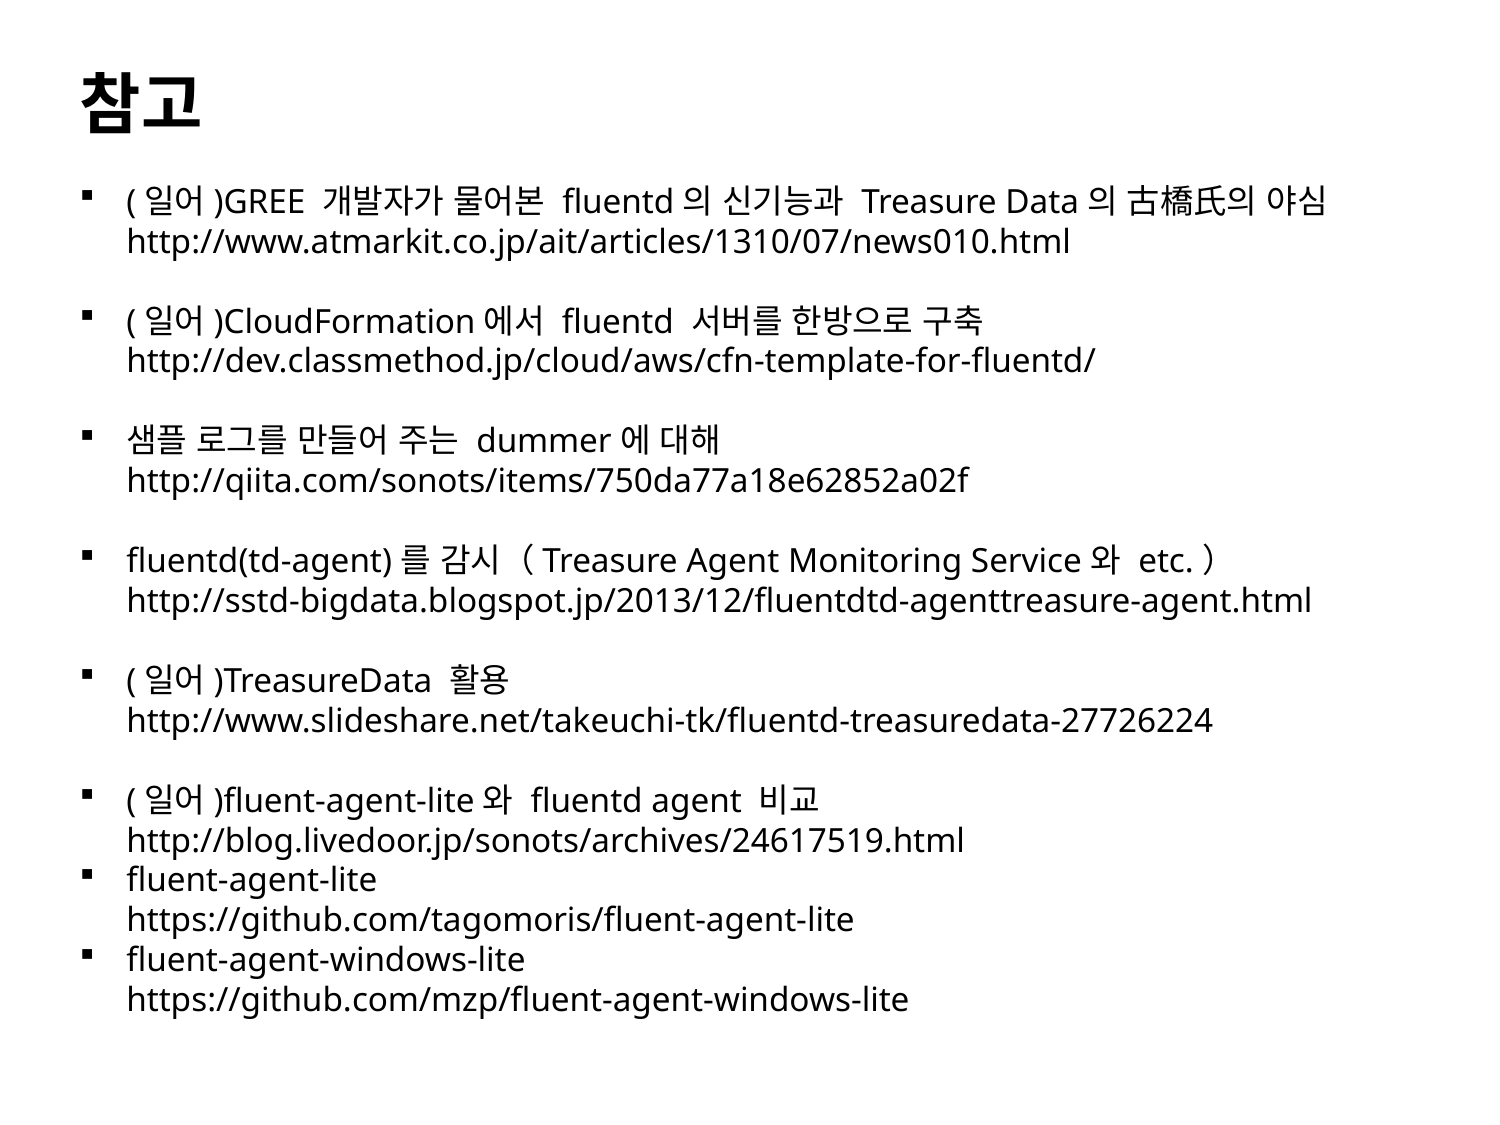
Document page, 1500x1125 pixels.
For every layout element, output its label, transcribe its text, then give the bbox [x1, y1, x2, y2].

text_box 참고 [64, 54, 786, 150]
text_box (일어)GREE 개발자가 물어본 fluentd의 신기능과 Treasure Data의 古橋氏의 야심 http://www.atmarkit.co.jp/ait/articles/1310/07/news010.html (일어)CloudFormation에서 fluentd 서버를 한방으로 구축 http://dev.classmethod.jp/cloud/aws/cfn-template-for-fluentd/ 샘플 로그를 만들어 주는 dummer에 대해 http://qiita.com/sonots/items/750da77a18e62852a02f fluentd(td-agent)를 감시（Treasure Agent Monitoring Service와 etc.） http://sstd-bigdata.blogspot.jp/2013/12/fluentdtd-agenttreasure-agent.html (일어)TreasureData 활용 http://www.slideshare.net/takeuchi-tk/fluentd-treasuredata-27726224 (일어)fluent-agent-lite와 fluentd agent 비교 http://blog.livedoor.jp/sonots/archives/24617519.html fluent-agent-lite https://github.com/tagomoris/fluent-agent-lite fluent-agent-windows-lite https://github.com/mzp/fluent-agent-windows-lite [64, 172, 1447, 1026]
